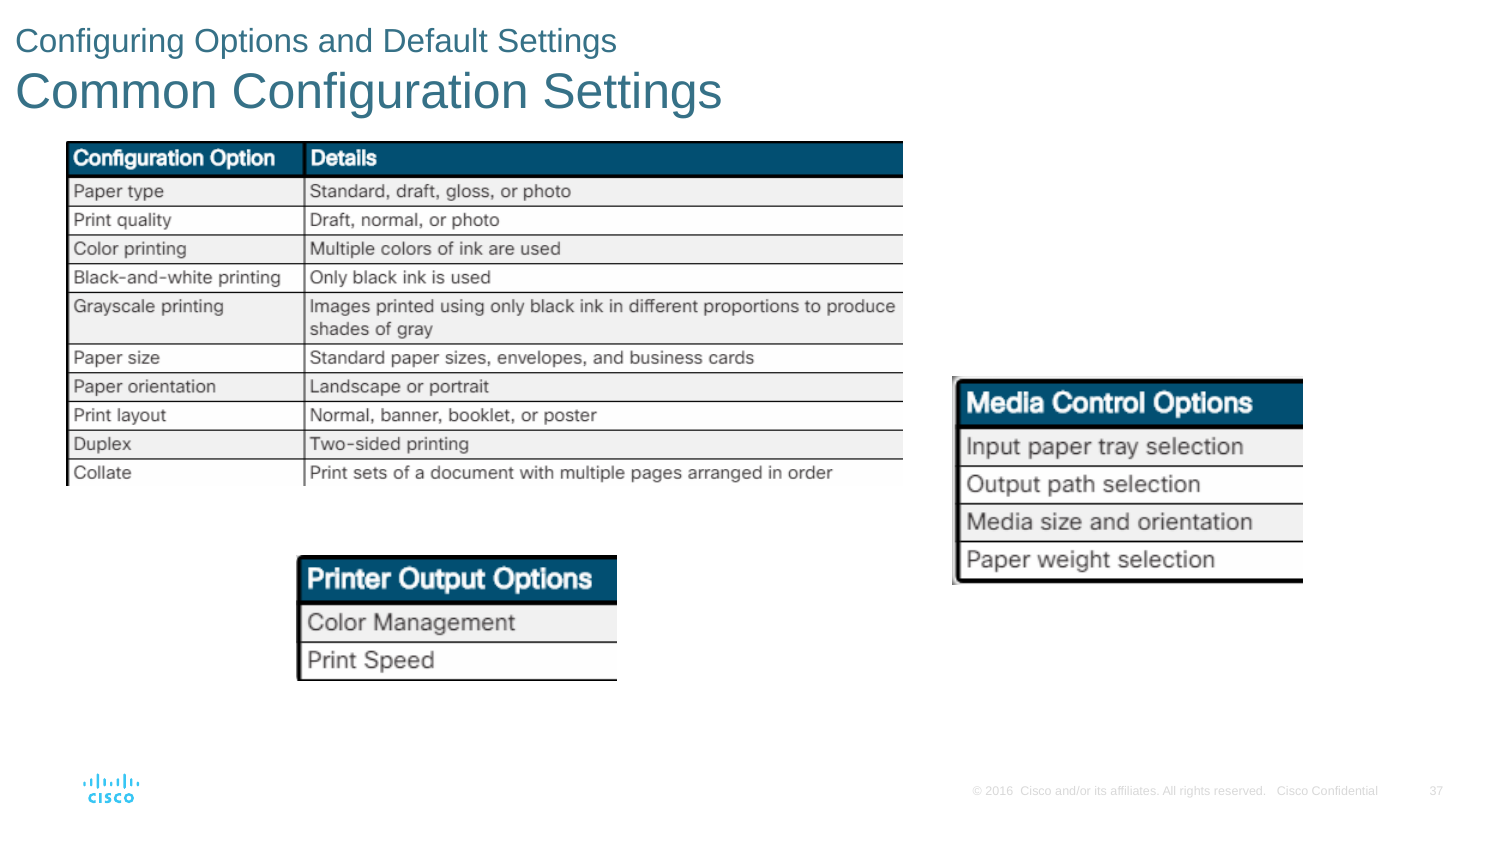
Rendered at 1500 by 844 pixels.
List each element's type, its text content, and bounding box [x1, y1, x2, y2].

picture [1154, 390, 1252, 418]
picture [968, 392, 1044, 413]
picture [295, 555, 617, 681]
picture [1052, 390, 1144, 413]
picture [952, 376, 1303, 585]
picture [309, 568, 391, 589]
picture [66, 140, 903, 487]
picture [363, 150, 376, 166]
picture [312, 150, 360, 166]
title Configuring Options and Default Settings Common Configuration Settings [0, 6, 1500, 131]
picture [399, 566, 485, 594]
picture [493, 566, 591, 594]
